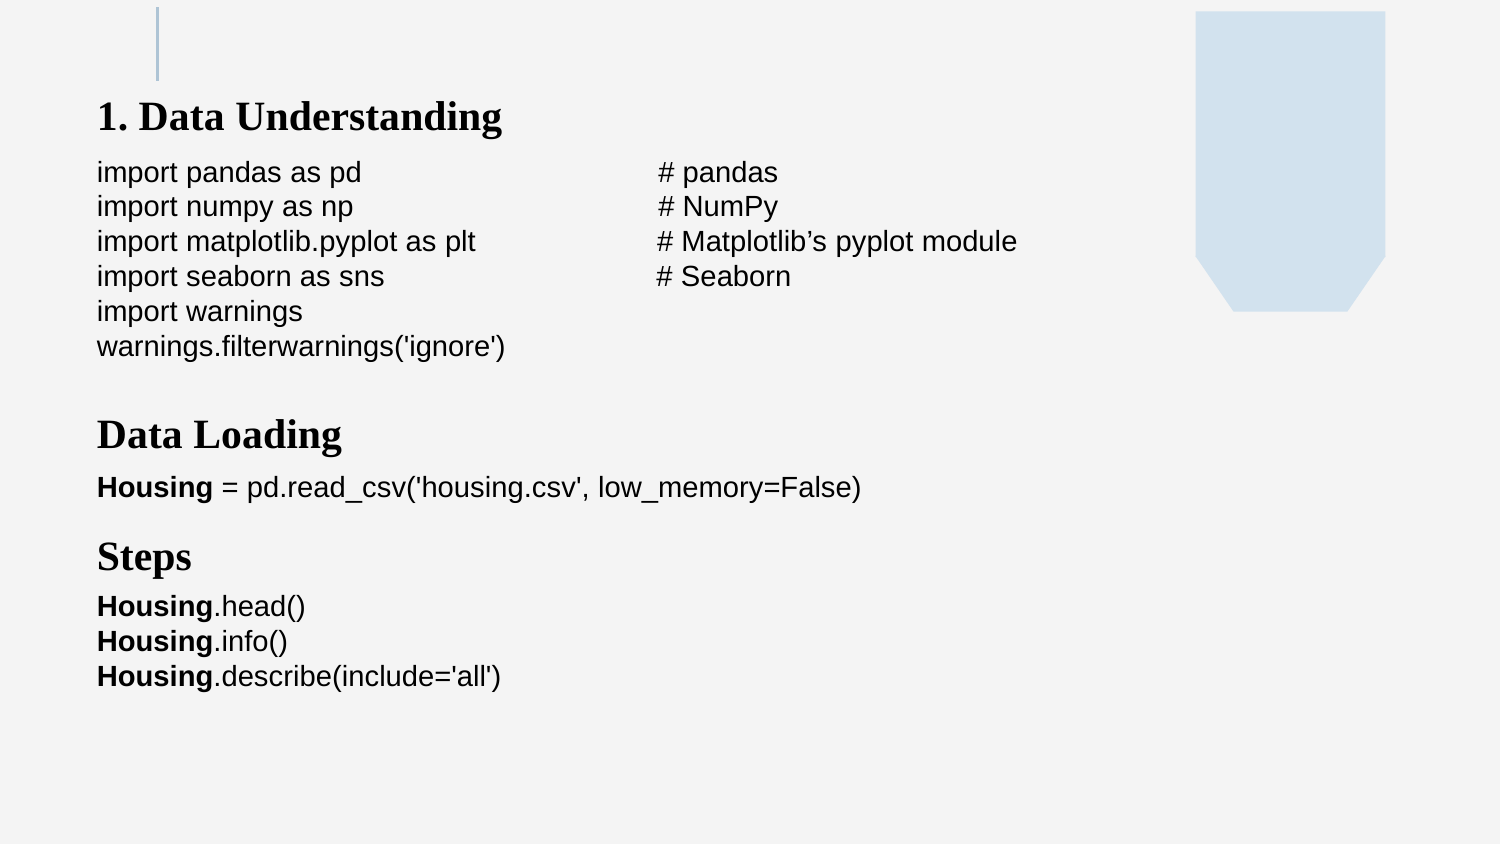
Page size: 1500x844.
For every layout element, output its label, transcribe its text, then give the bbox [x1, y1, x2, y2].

text_box Housing.head() Housing.info() Housing.describe(include='all') [82, 580, 1099, 700]
text_box Data Loading [82, 399, 559, 460]
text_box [1195, 11, 1386, 312]
text_box 1. Data Understanding [82, 81, 559, 145]
text_box import pandas as pd # pandas import numpy as np # NumPy import matplotlib.pyplot as plt # Matplotlib’s pyplot module import seaborn as sns # Seaborn import warnings warnings.filterwarnings('ignore') [82, 145, 1099, 405]
text_box Steps [82, 521, 559, 580]
text_box Housing = pd.read_csv('housing.csv', low_memory=False) [82, 460, 1099, 511]
